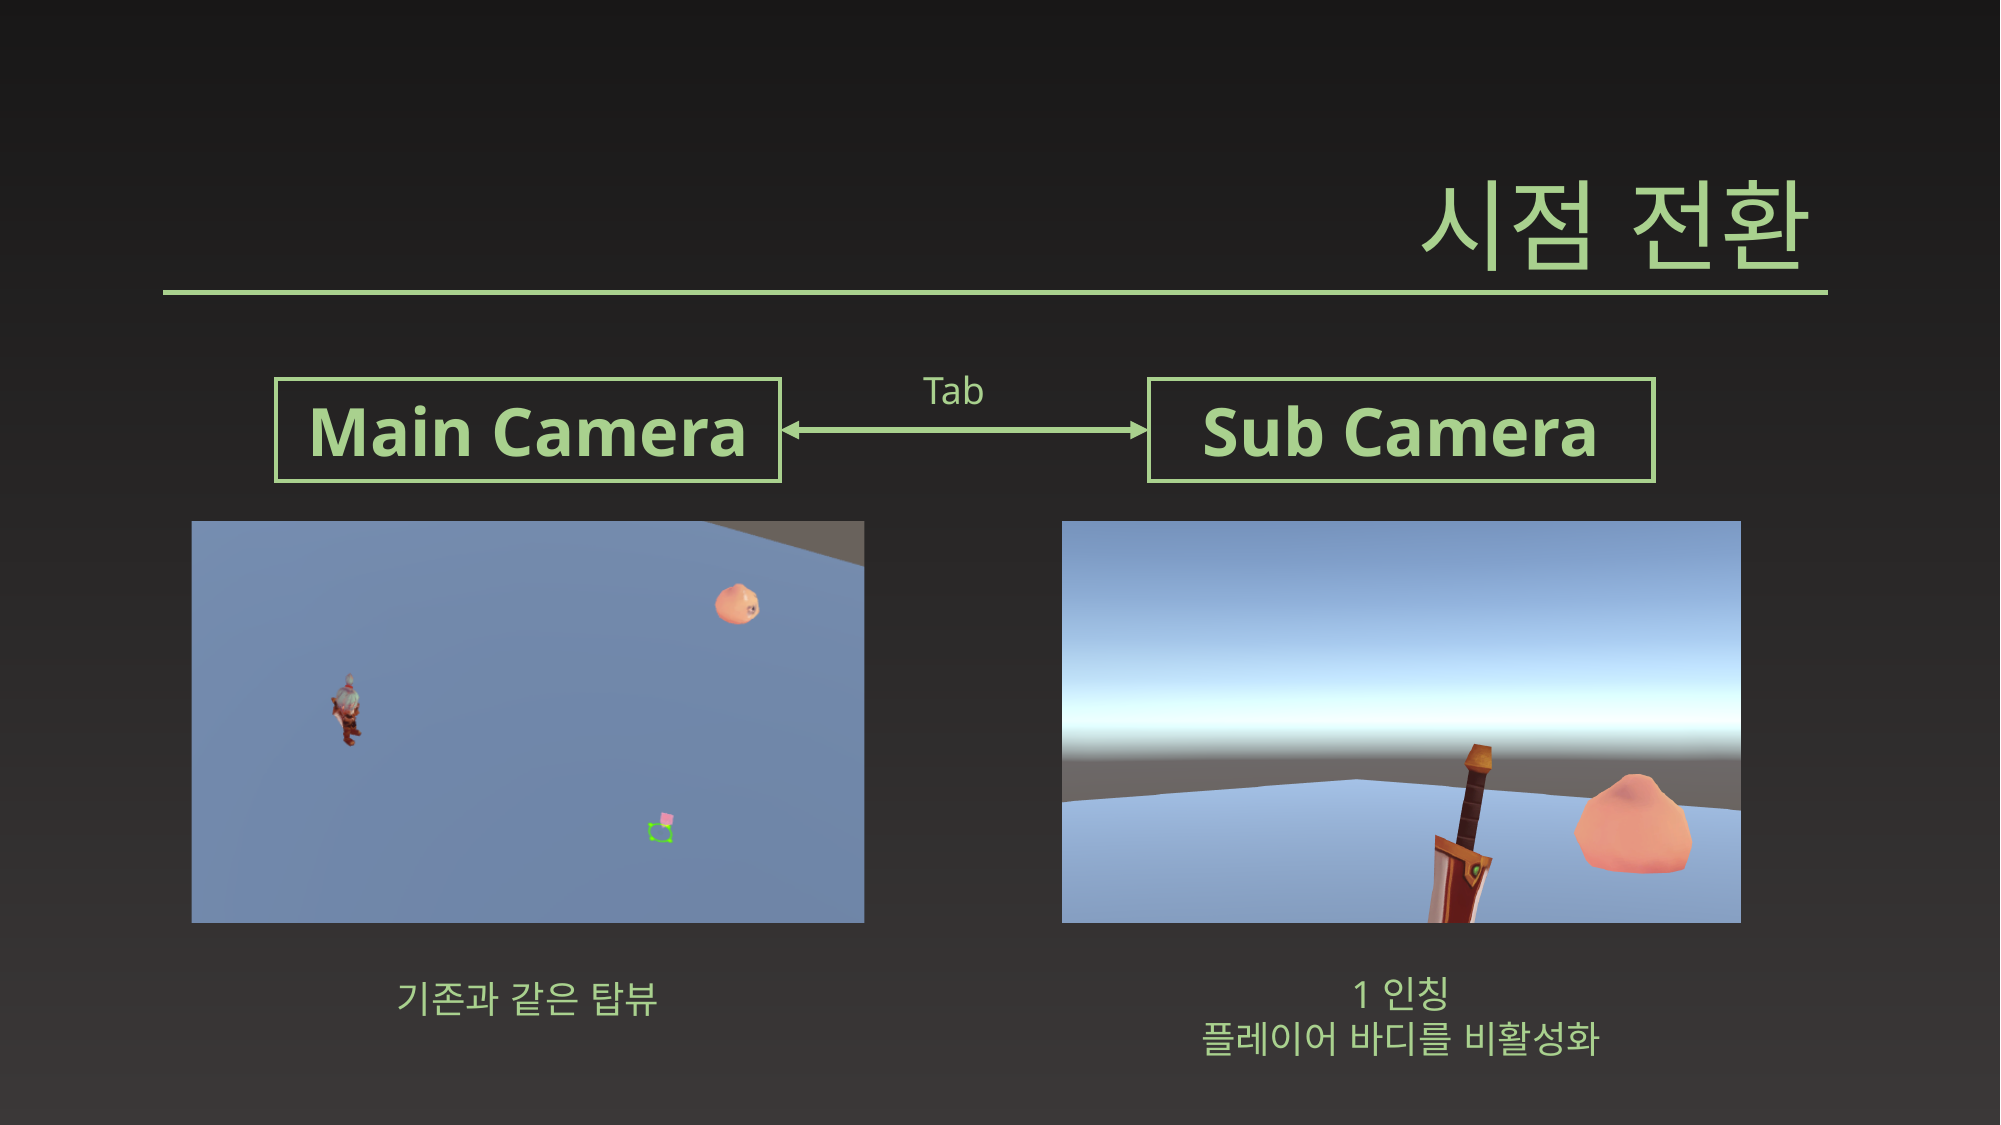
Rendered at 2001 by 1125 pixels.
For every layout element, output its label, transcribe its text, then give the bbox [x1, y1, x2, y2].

text_box Tab [908, 359, 1180, 420]
text_box Main Camera [275, 378, 781, 482]
text_box Sub Camera [1148, 378, 1655, 482]
picture [1062, 521, 1741, 923]
text_box 1인칭 플레이어 바디를 비활성화 [1186, 963, 1617, 1068]
text_box 시점 전환 [163, 156, 1828, 290]
text_box 기존과 같은 탑뷰 [381, 968, 675, 1029]
picture [191, 521, 865, 923]
